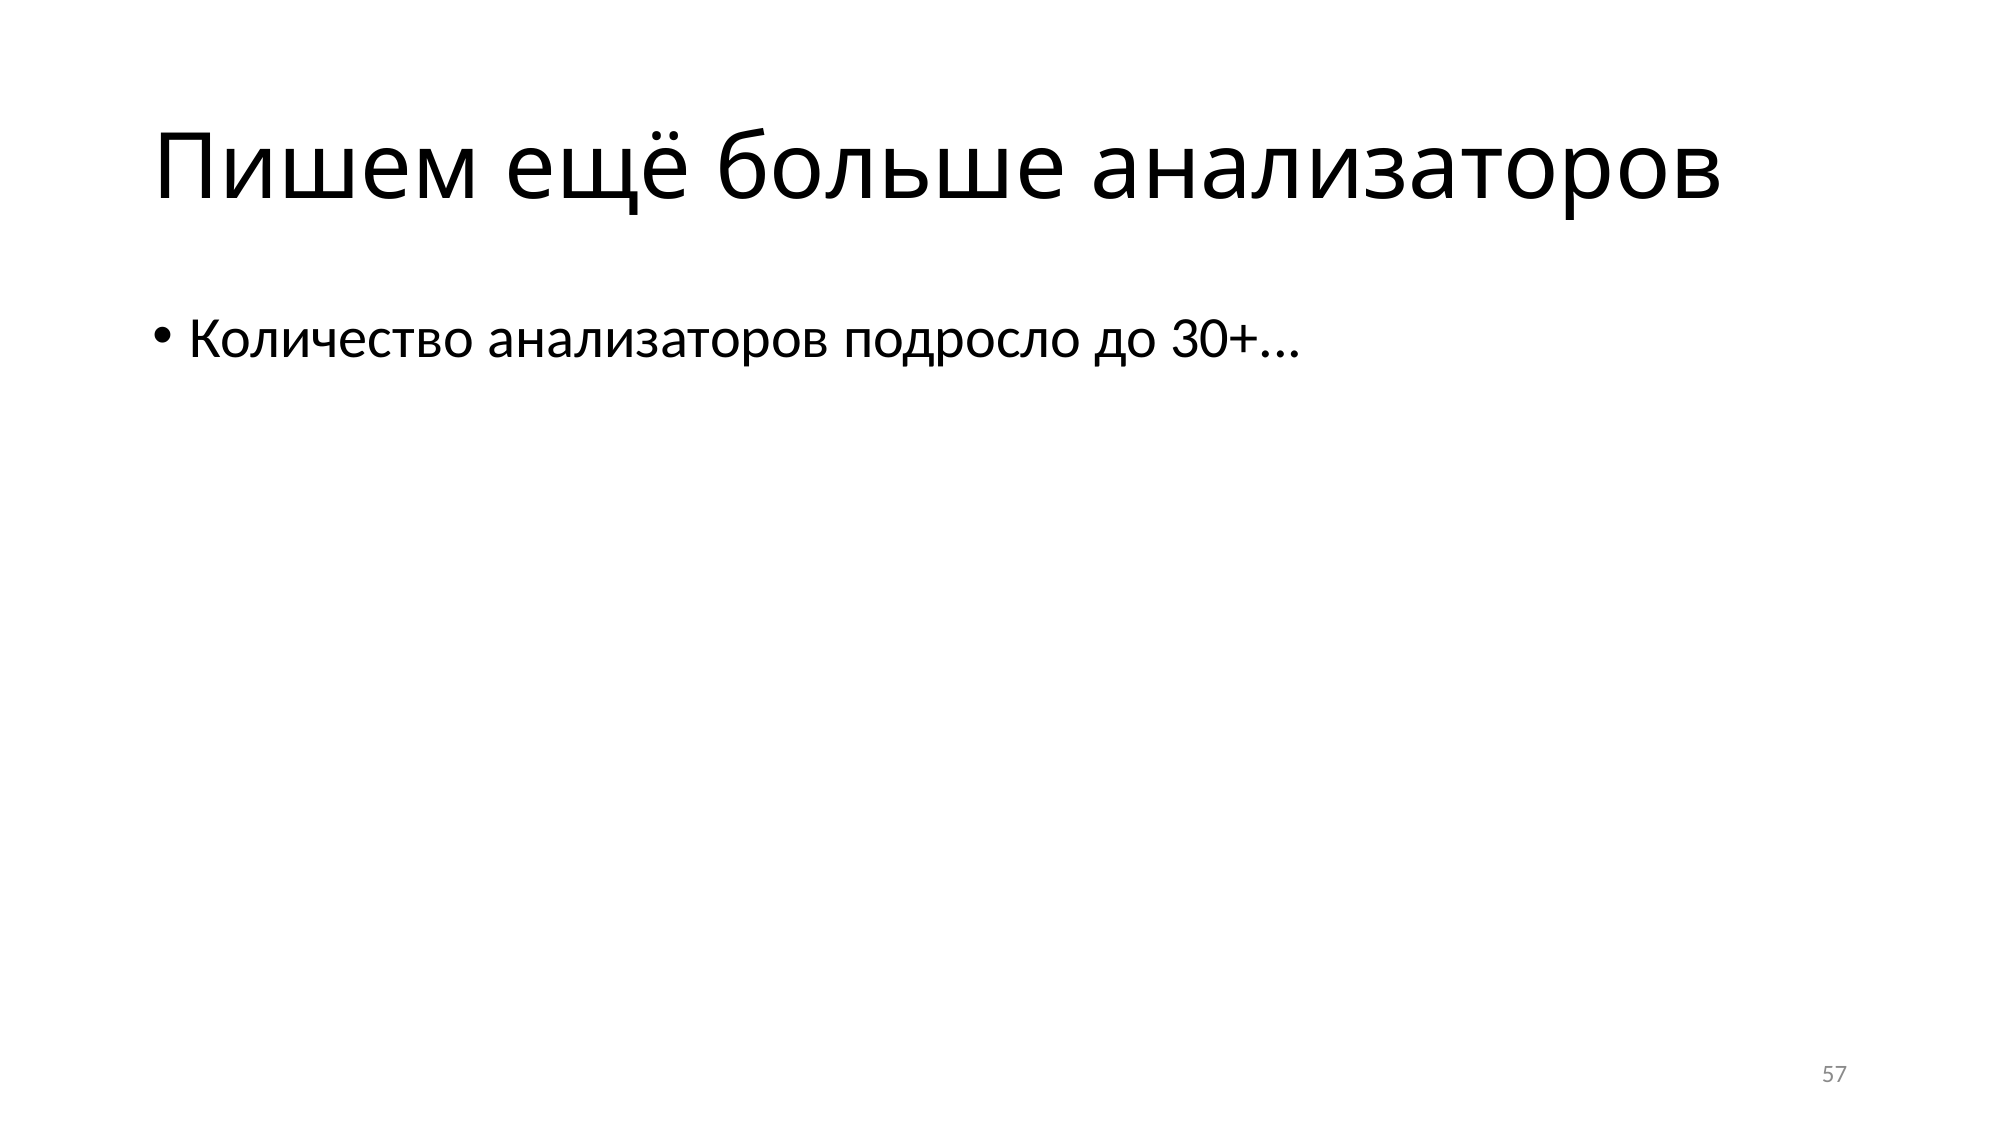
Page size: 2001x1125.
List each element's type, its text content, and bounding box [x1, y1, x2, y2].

slide_number 57 [1412, 1042, 1863, 1103]
title Пишем ещё больше анализаторов [137, 59, 1863, 278]
list Количество анализаторов подросло до 30+... [137, 299, 1863, 1014]
